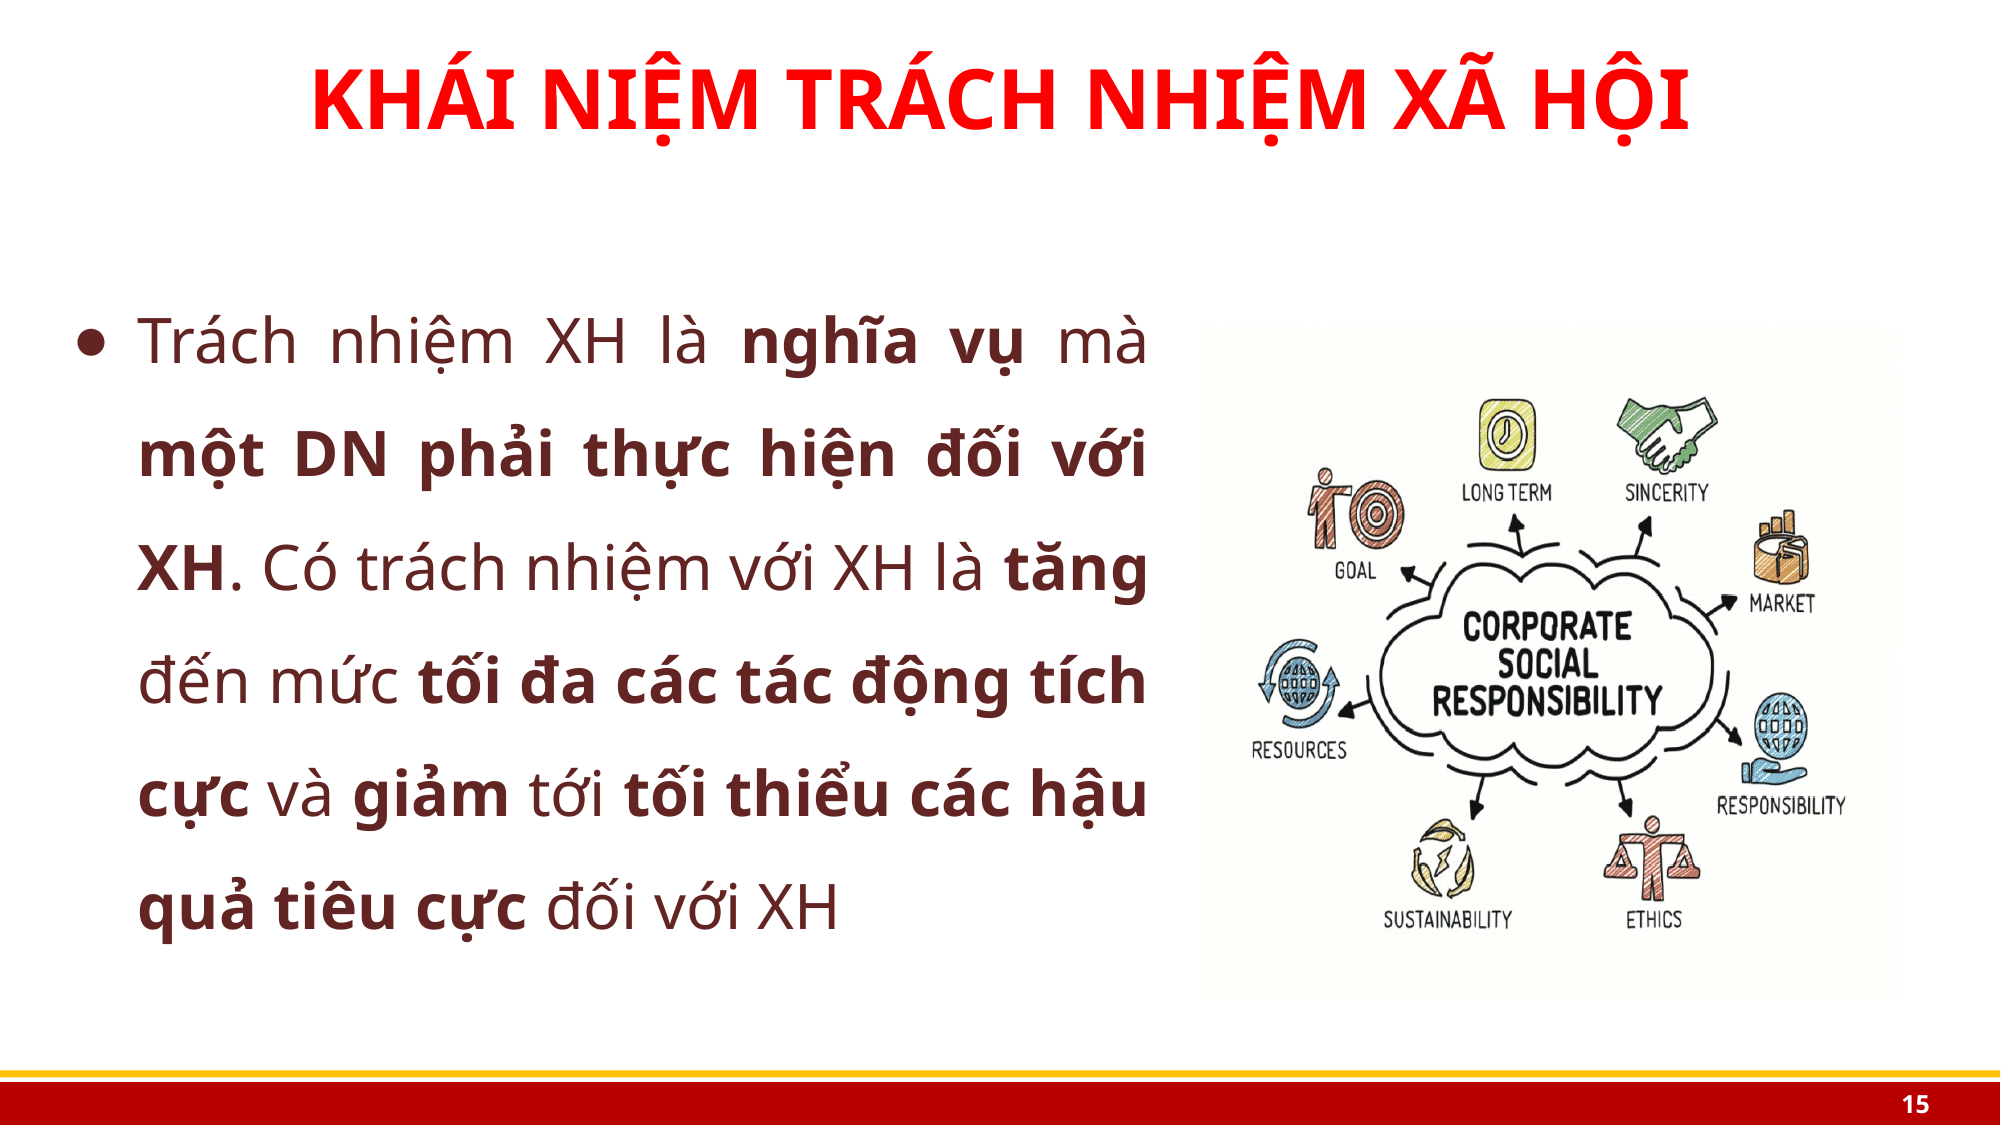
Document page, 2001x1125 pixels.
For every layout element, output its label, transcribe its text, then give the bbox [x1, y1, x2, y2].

slide_number 15 [1815, 1082, 1945, 1125]
picture [1200, 326, 1898, 1000]
title KHÁI NIỆM TRÁCH NHIỆM XÃ HỘI [55, 7, 1945, 185]
list Trách nhiệm XH là nghĩa vụ mà một DN phải thực hiện đối với XH. Có trách nhiệm với XH là tăng đến mức tối đa các tác động tích cực và giảm tới tối thiểu các hậu quả tiêu cực đối với XH [57, 255, 1166, 1035]
